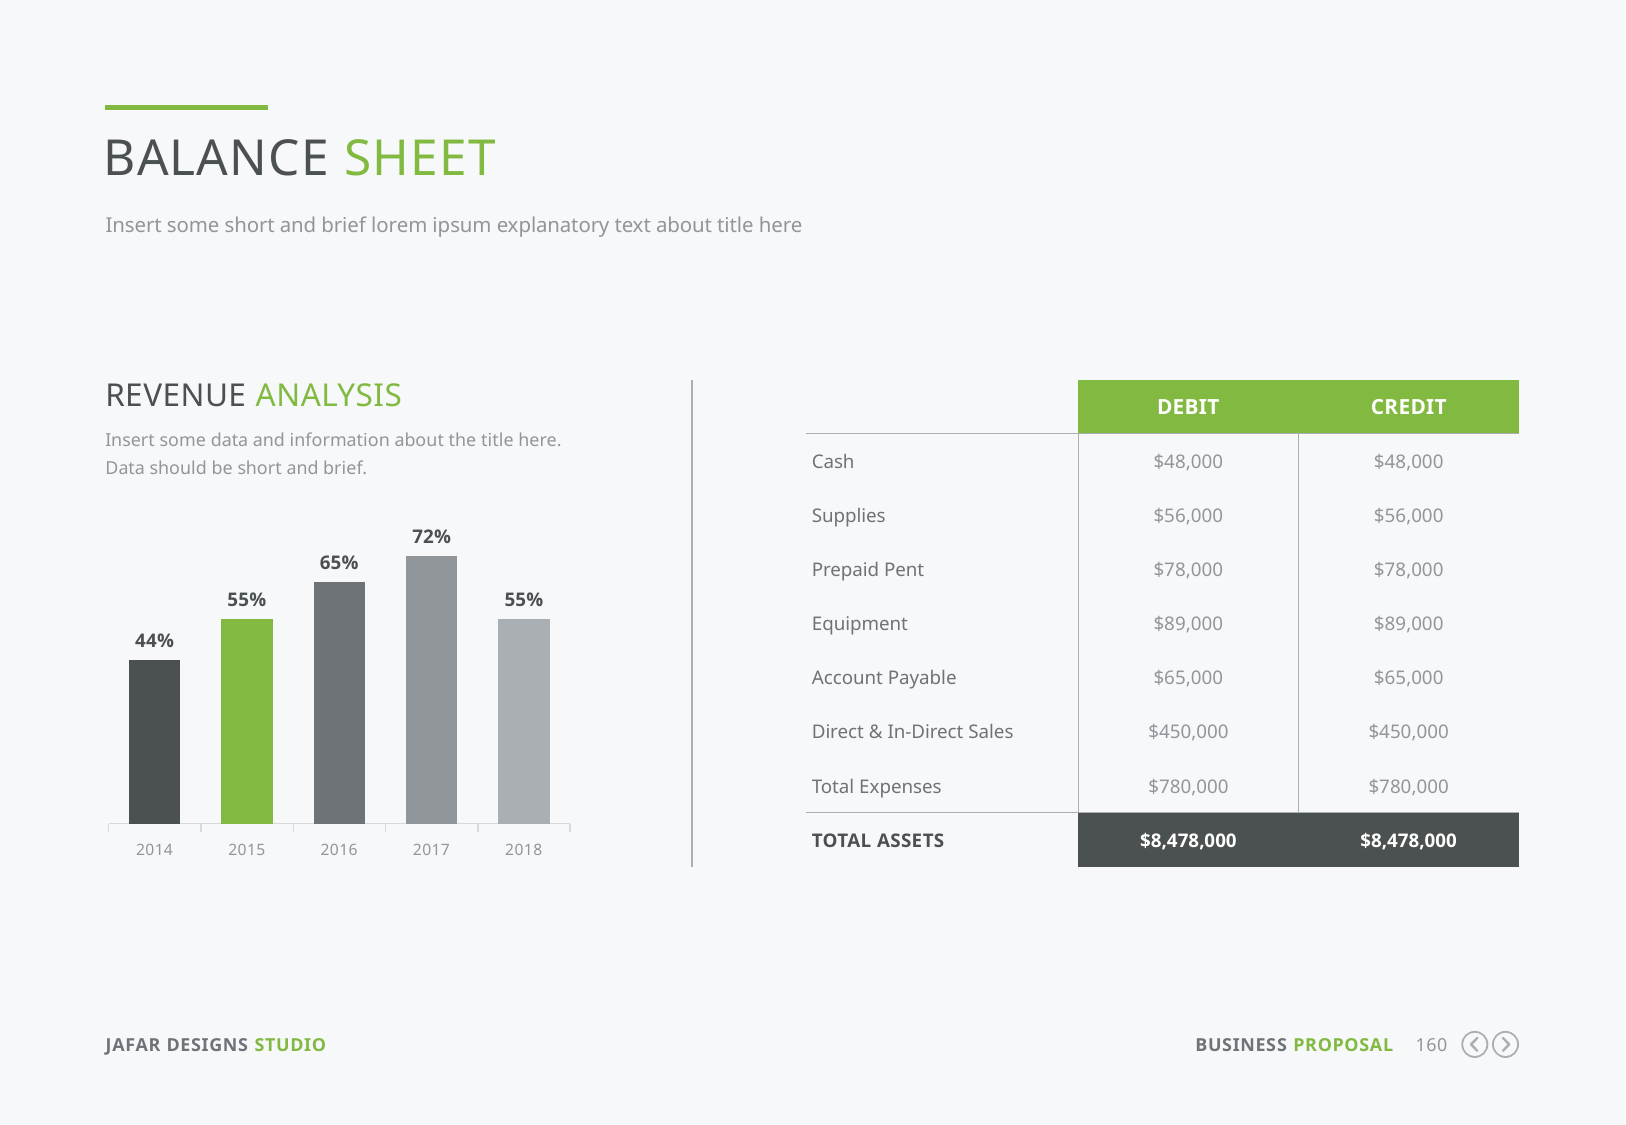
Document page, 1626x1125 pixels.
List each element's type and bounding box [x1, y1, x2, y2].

table_cell [1079, 434, 1298, 812]
table_cell [806, 434, 1078, 812]
table_header [806, 380, 1519, 433]
list [105, 209, 1519, 241]
table_cell [806, 813, 1519, 867]
table_cell [1299, 434, 1519, 812]
chart [99, 518, 580, 868]
text_box [105, 374, 585, 480]
list [103, 125, 1518, 188]
